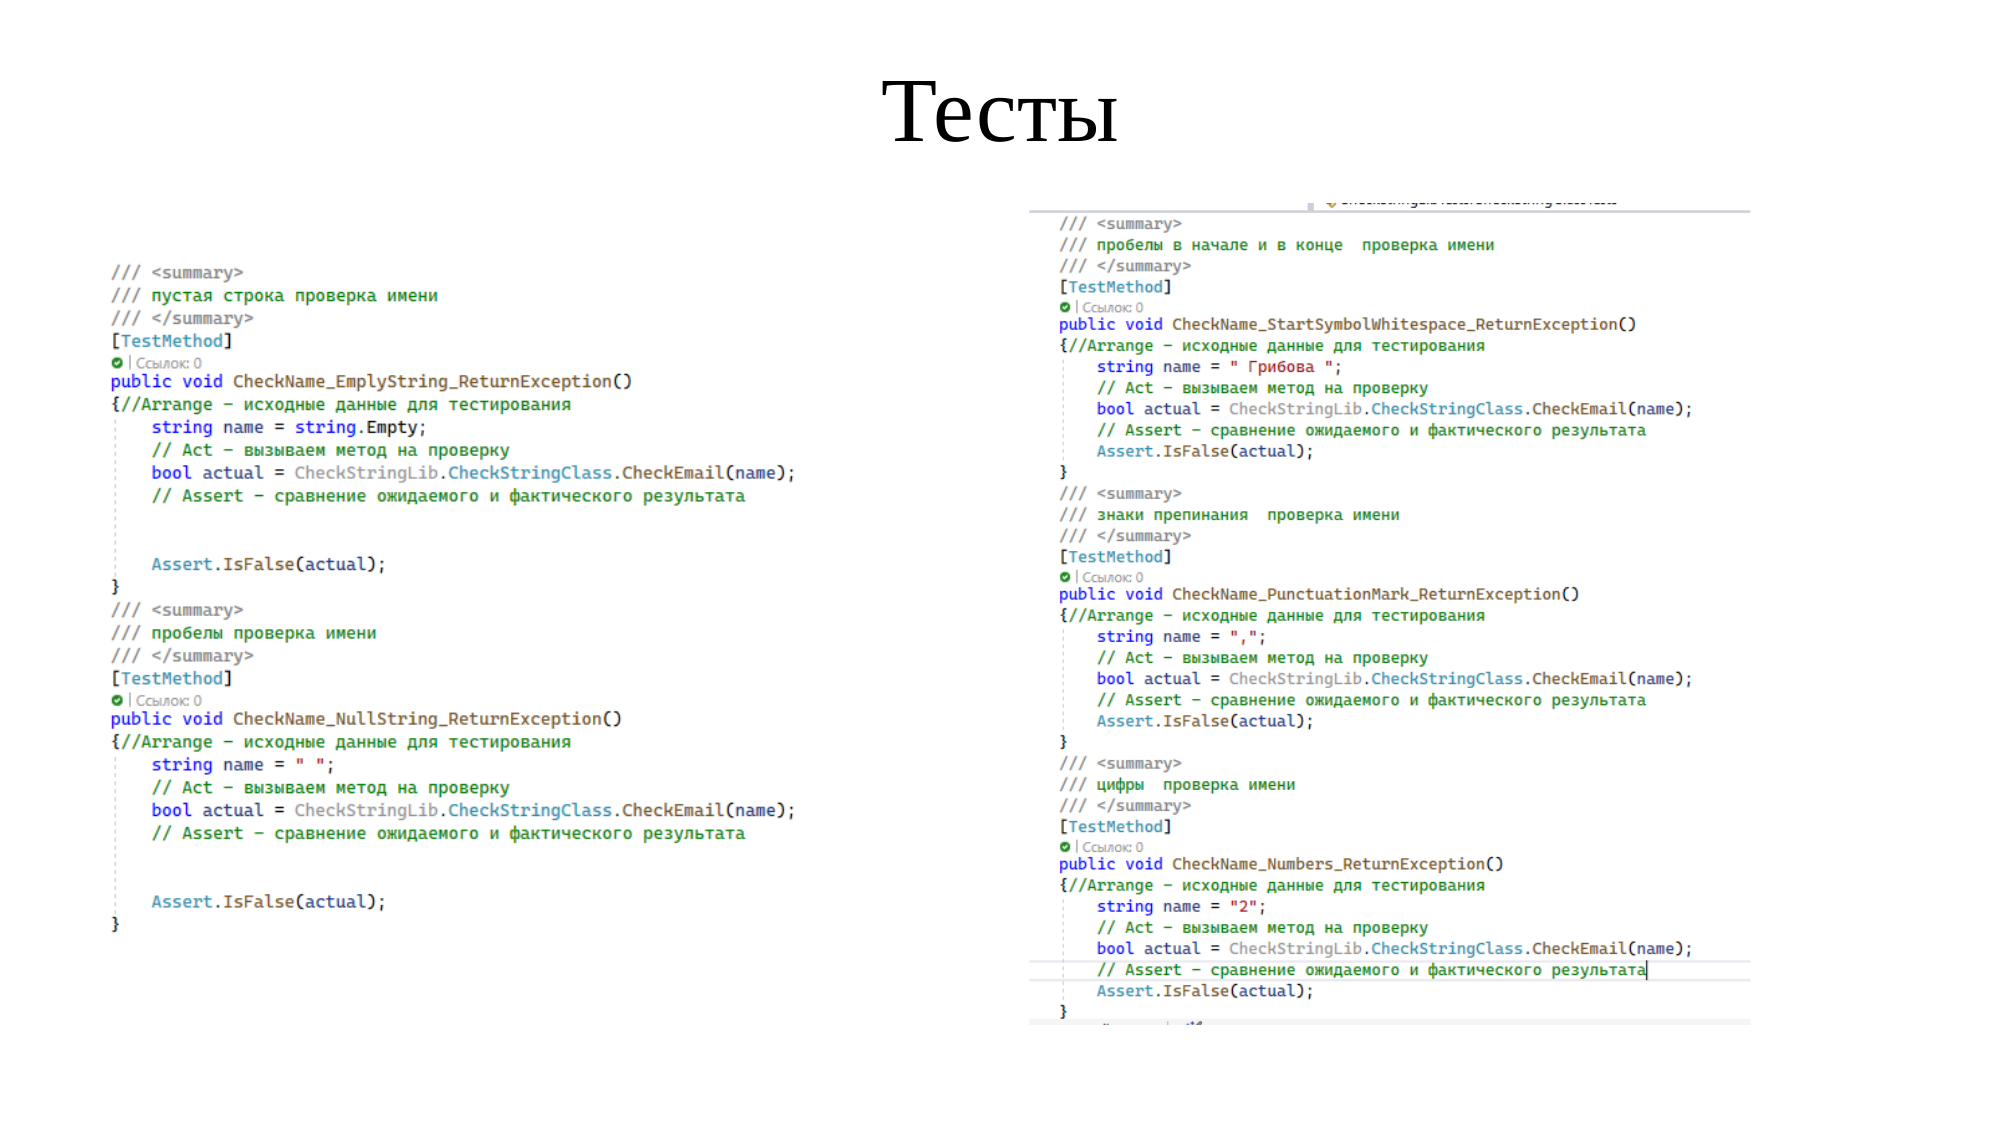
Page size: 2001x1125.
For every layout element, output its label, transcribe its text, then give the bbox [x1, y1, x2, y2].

picture [1029, 203, 1751, 1025]
picture [78, 236, 878, 951]
title Тесты [137, 3, 1863, 221]
